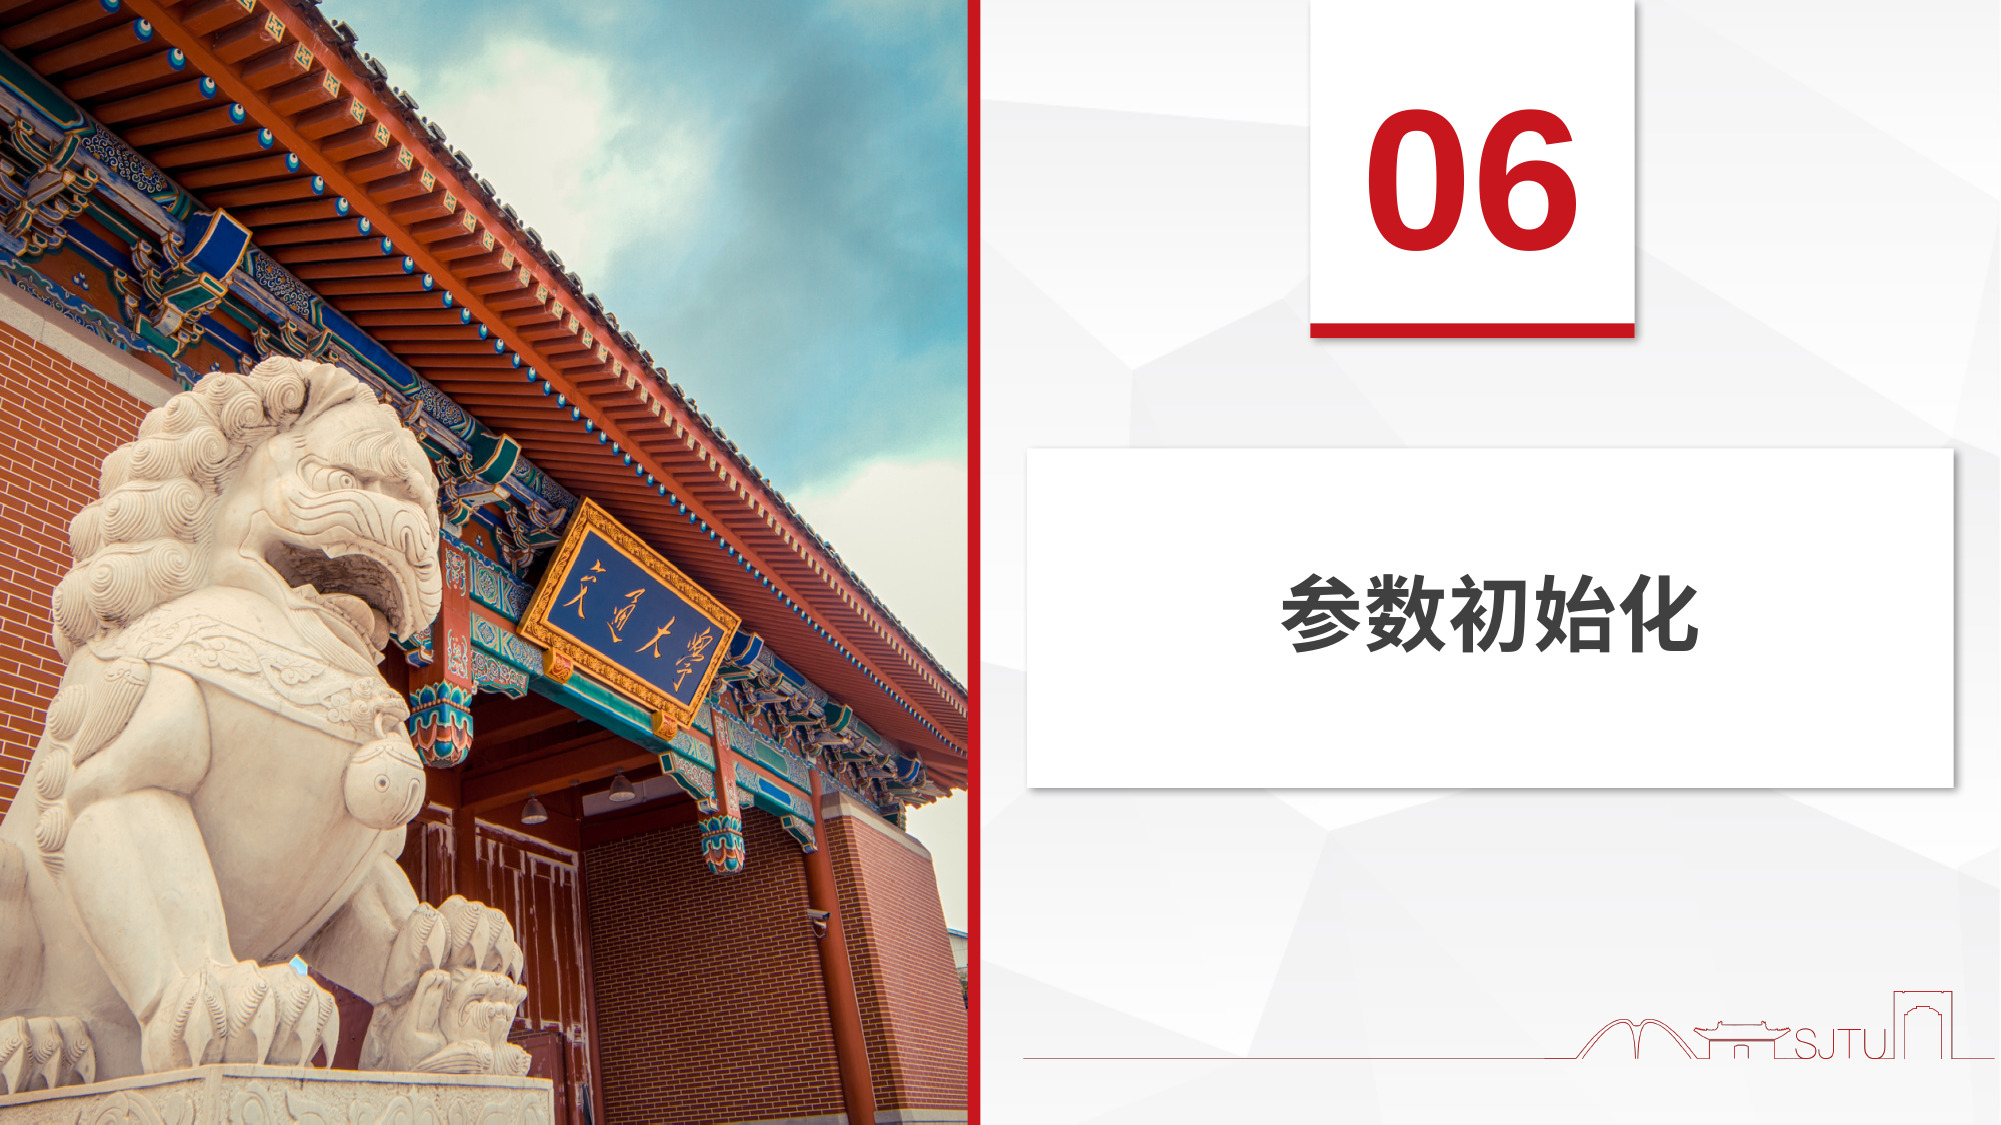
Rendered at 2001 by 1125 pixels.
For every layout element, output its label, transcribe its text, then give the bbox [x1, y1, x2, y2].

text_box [1310, 0, 1635, 339]
title 参数初始化 [1027, 448, 1954, 788]
picture [0, 0, 968, 1125]
picture [981, 0, 2000, 1125]
